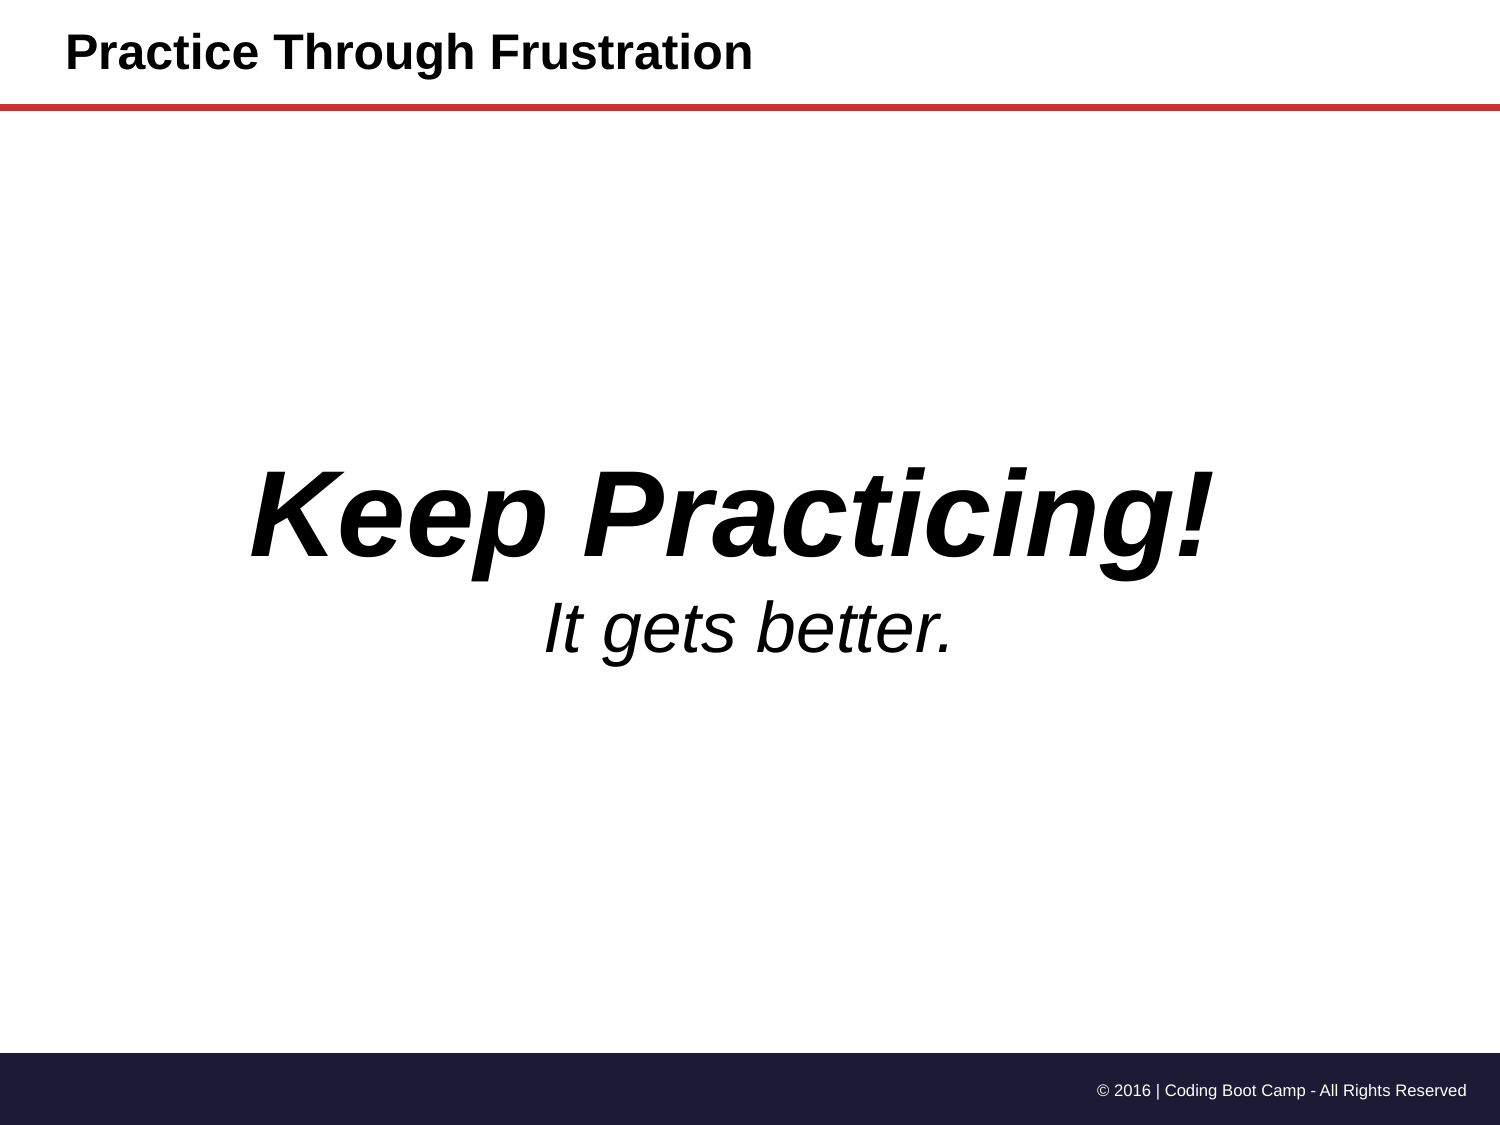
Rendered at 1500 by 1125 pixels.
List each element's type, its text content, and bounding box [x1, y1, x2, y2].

text_box Keep Practicing! It gets better. [50, 425, 1450, 675]
title Practice Through Frustration [50, 0, 948, 108]
